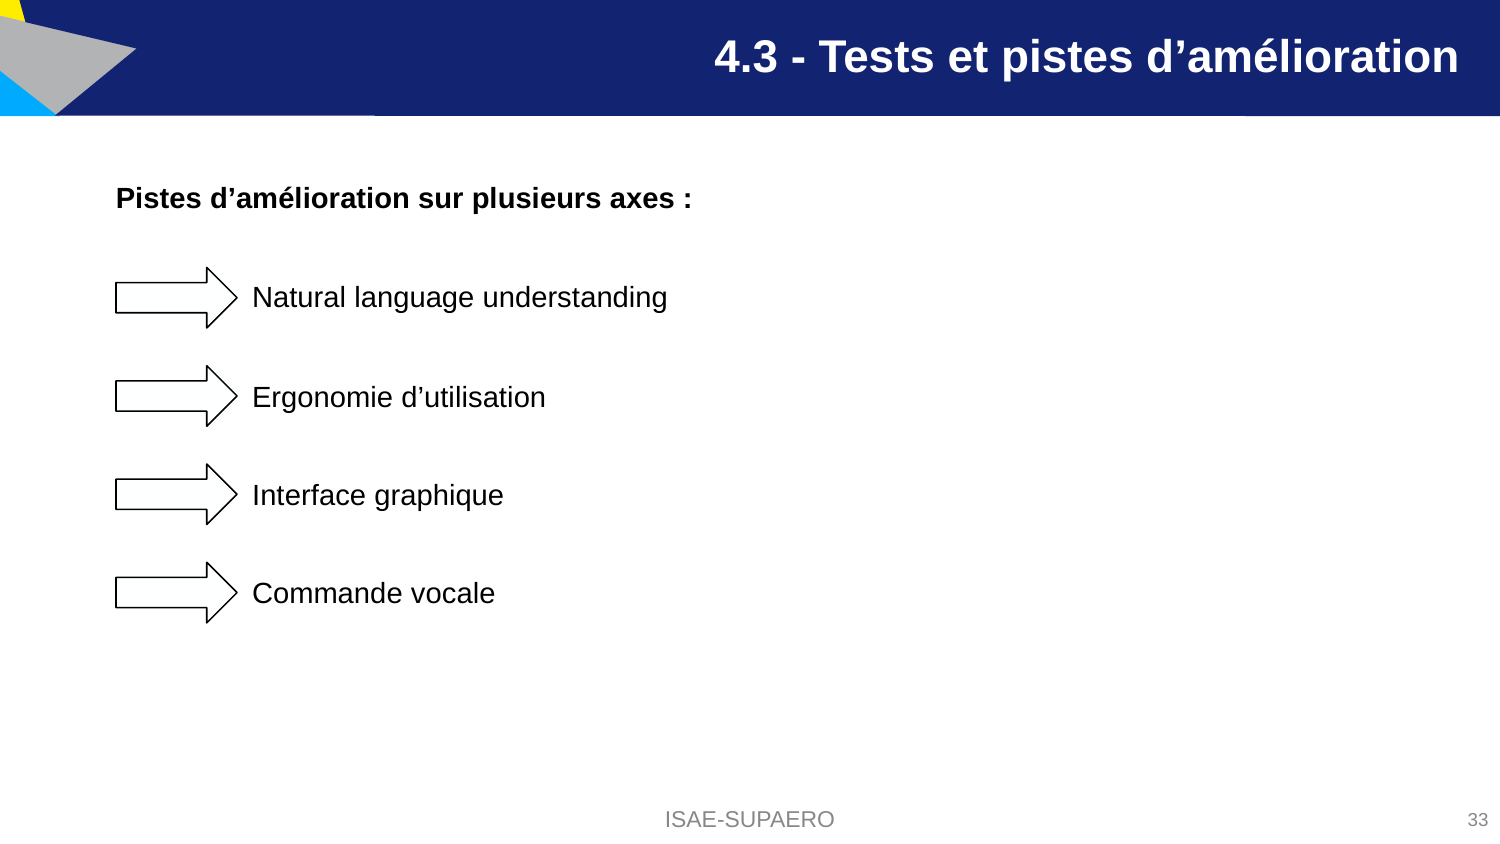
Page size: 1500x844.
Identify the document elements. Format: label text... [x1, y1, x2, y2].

text_box Natural language understanding [237, 263, 727, 329]
title 4.3 - Tests et pistes d’amélioration [80, 0, 1472, 116]
text_box [115, 267, 237, 328]
text_box [115, 562, 237, 623]
text_box Interface graphique [237, 461, 727, 527]
footer ISAE-SUPAERO [496, 796, 1004, 842]
text_box Pistes d’amélioration sur plusieurs axes : [25, 163, 799, 229]
text_box Commande vocale [237, 559, 727, 625]
slide_number 33 [1162, 796, 1500, 842]
text_box [115, 365, 237, 427]
text_box [115, 463, 237, 525]
text_box Ergonomie d’utilisation [237, 363, 727, 428]
